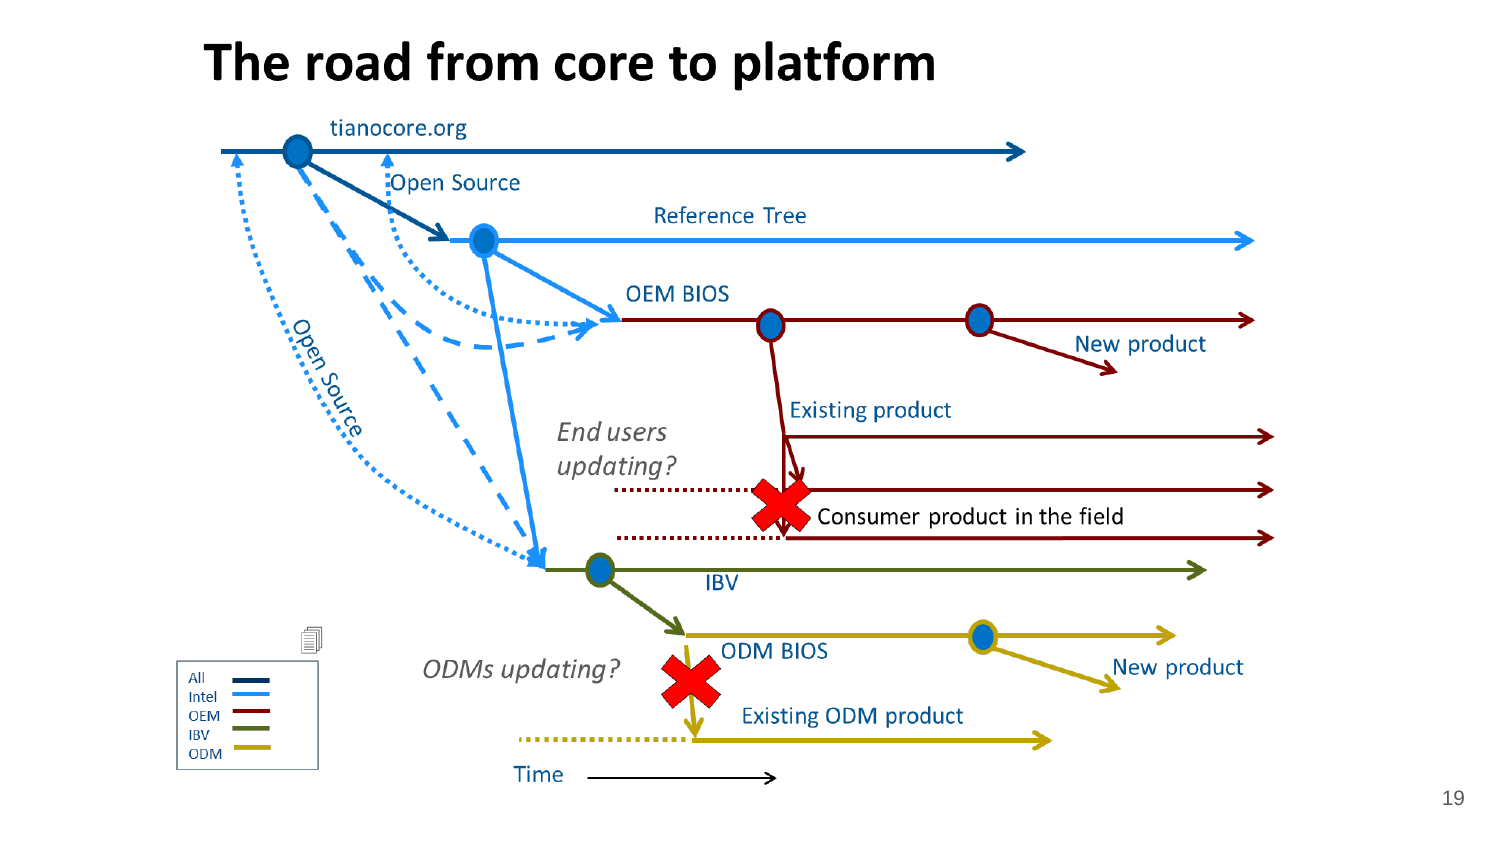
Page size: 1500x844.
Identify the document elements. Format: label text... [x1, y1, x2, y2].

slide_number ‹#› [1389, 764, 1480, 830]
picture [168, 9, 1349, 805]
